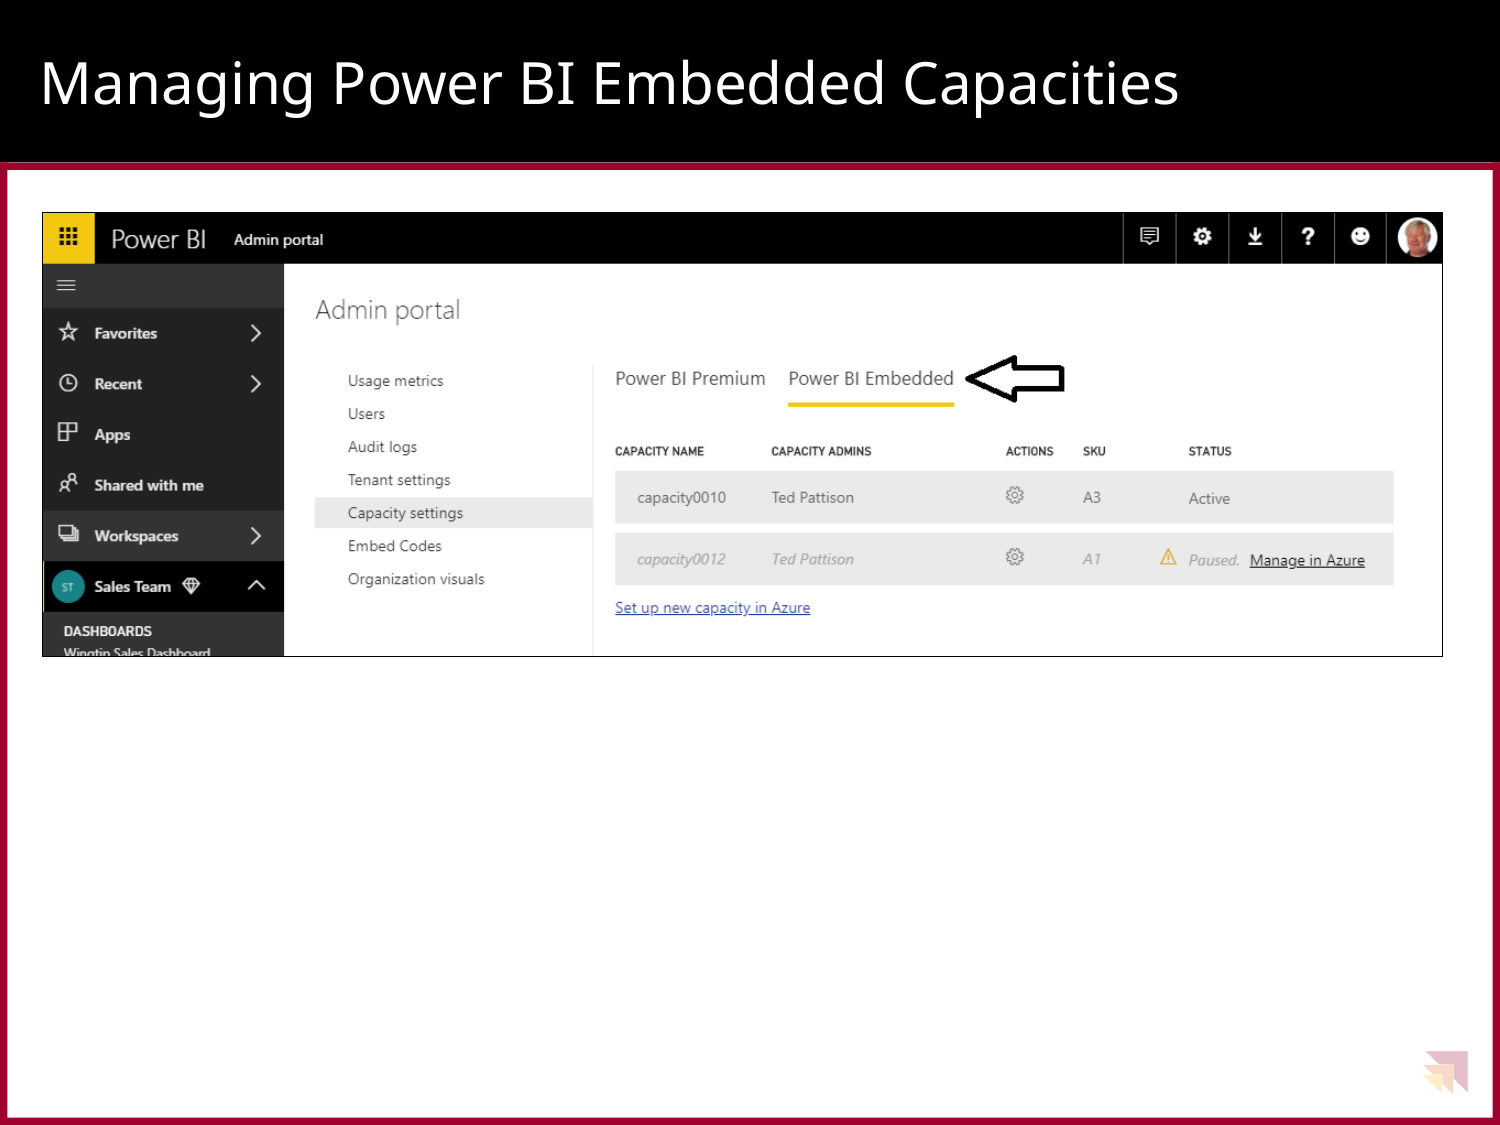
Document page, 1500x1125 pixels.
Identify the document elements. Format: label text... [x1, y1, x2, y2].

title Managing Power BI Embedded Capacities [24, 12, 1438, 150]
picture [42, 212, 1443, 658]
